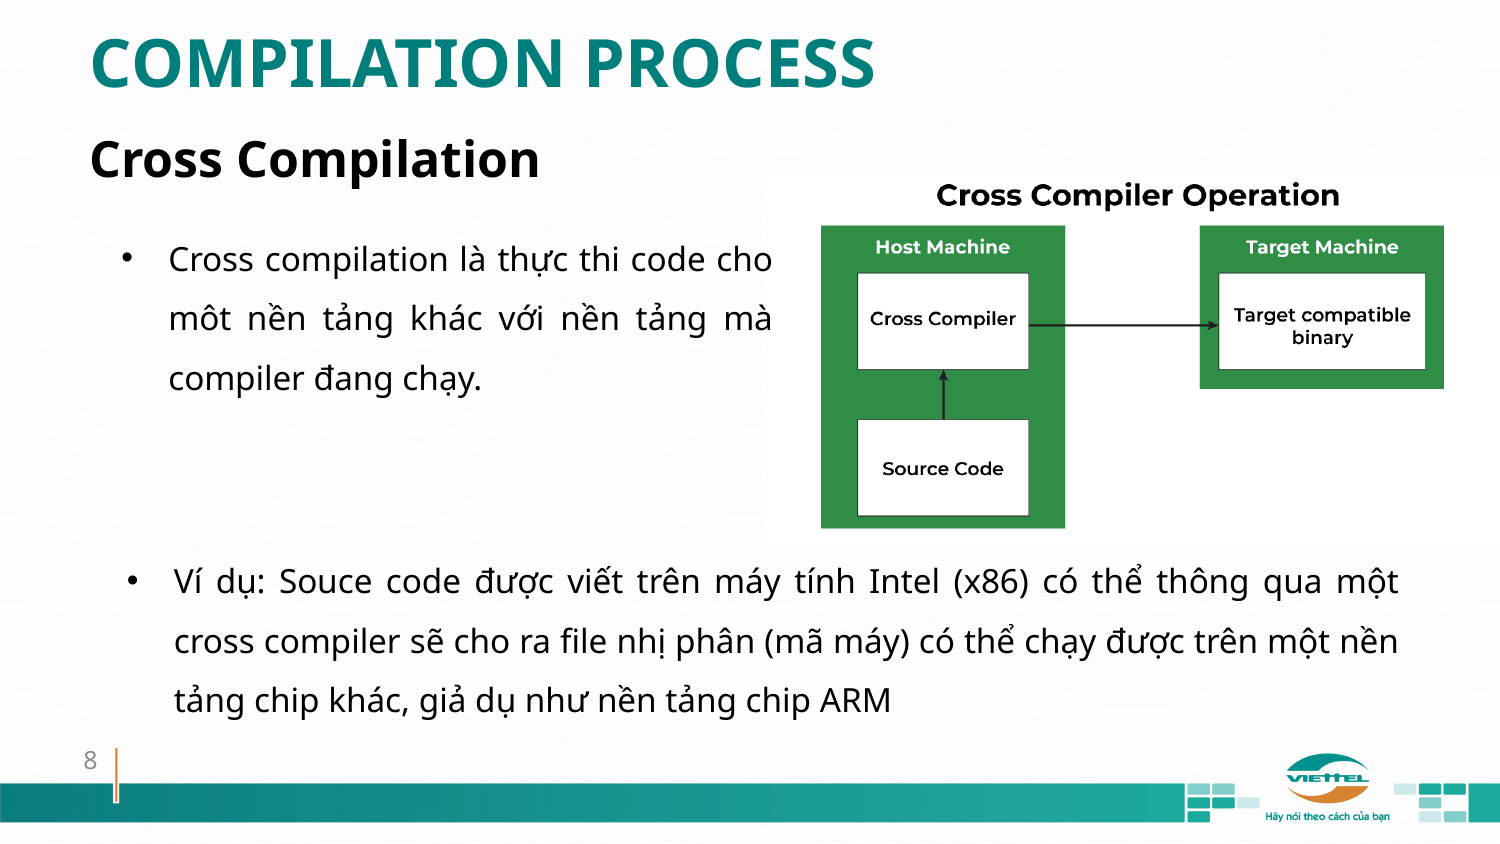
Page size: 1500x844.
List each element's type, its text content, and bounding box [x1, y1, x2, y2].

slide_number 8 [37, 739, 113, 785]
text_box Ví dụ: Souce code được viết trên máy tính Intel (x86) có thể thông qua một cross compiler sẽ cho ra file nhị phân (mã máy) có thể chạy được trên một nền tảng chip khác, giả dụ như nền tảng chip ARM [111, 532, 1417, 727]
picture [0, 0, 1500, 844]
text_box COMPILATION PROCESS [74, 13, 1102, 119]
text_box Cross Compilation [74, 119, 1258, 195]
text_box Cross compilation là thực thi code cho môt nền tảng khác với nền tảng mà compiler đang chạy. [106, 210, 758, 465]
